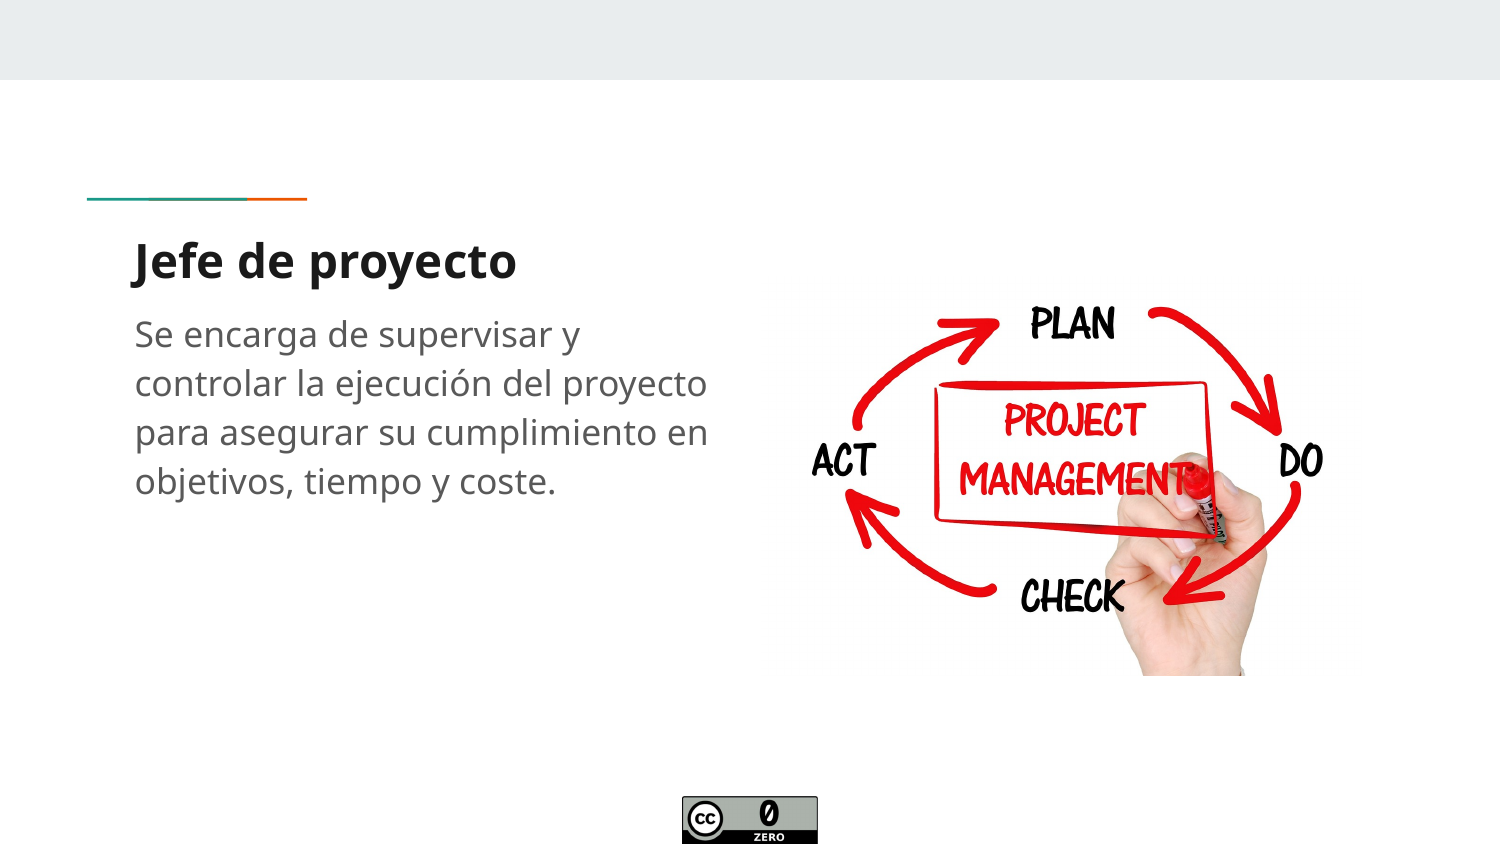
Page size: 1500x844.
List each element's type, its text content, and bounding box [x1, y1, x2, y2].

title Jefe de proyecto [119, 216, 1381, 305]
picture [760, 276, 1362, 677]
list Se encarga de supervisar y controlar la ejecución del proyecto para asegurar su cumplimiento en objetivos, tiempo y coste. [119, 291, 739, 662]
picture [682, 795, 818, 844]
